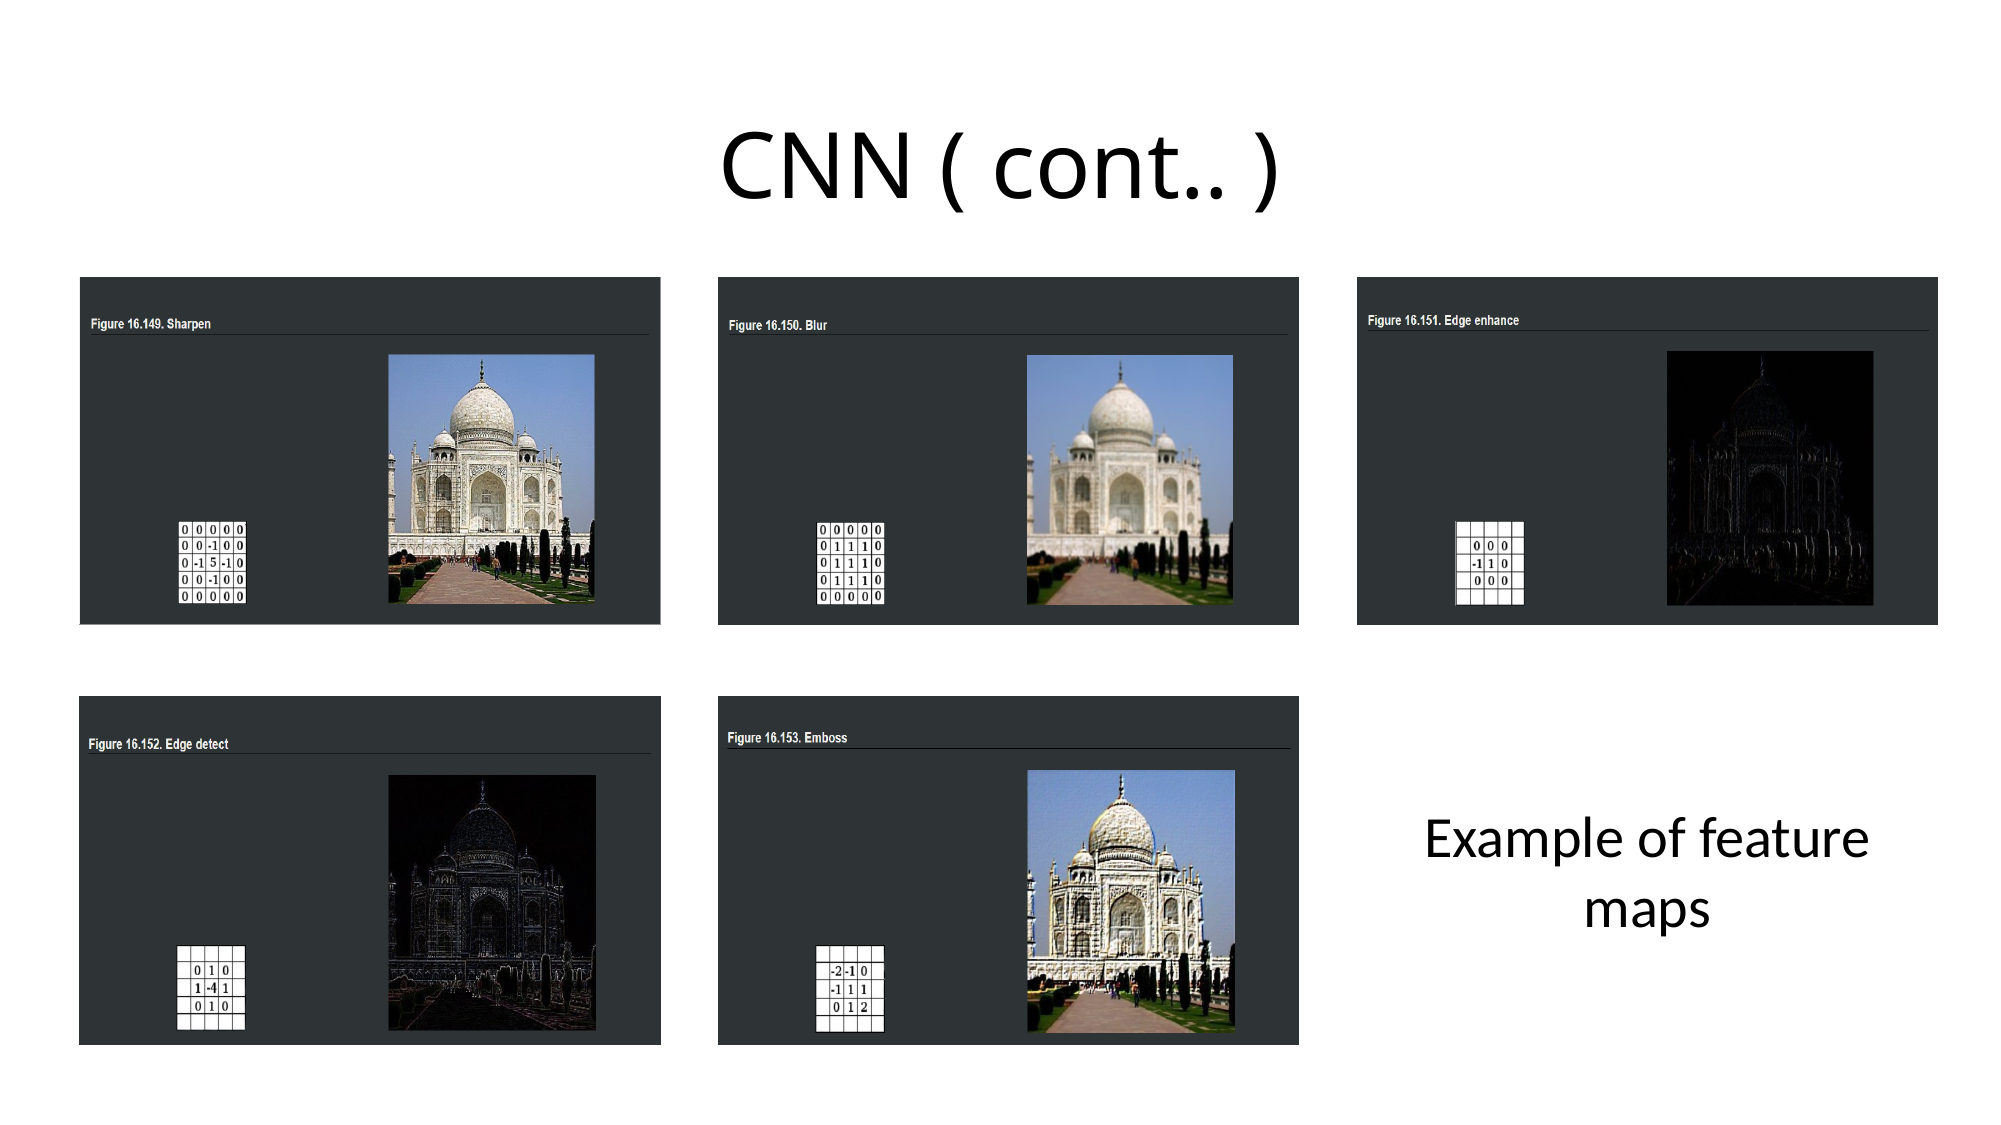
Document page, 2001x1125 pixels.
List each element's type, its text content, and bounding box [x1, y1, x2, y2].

picture [718, 277, 1299, 625]
picture [1356, 277, 1938, 625]
picture [79, 696, 661, 1045]
text_box Example of feature maps [1390, 792, 1904, 947]
picture [718, 696, 1299, 1045]
title CNN ( cont.. ) [137, 59, 1863, 278]
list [79, 277, 661, 625]
